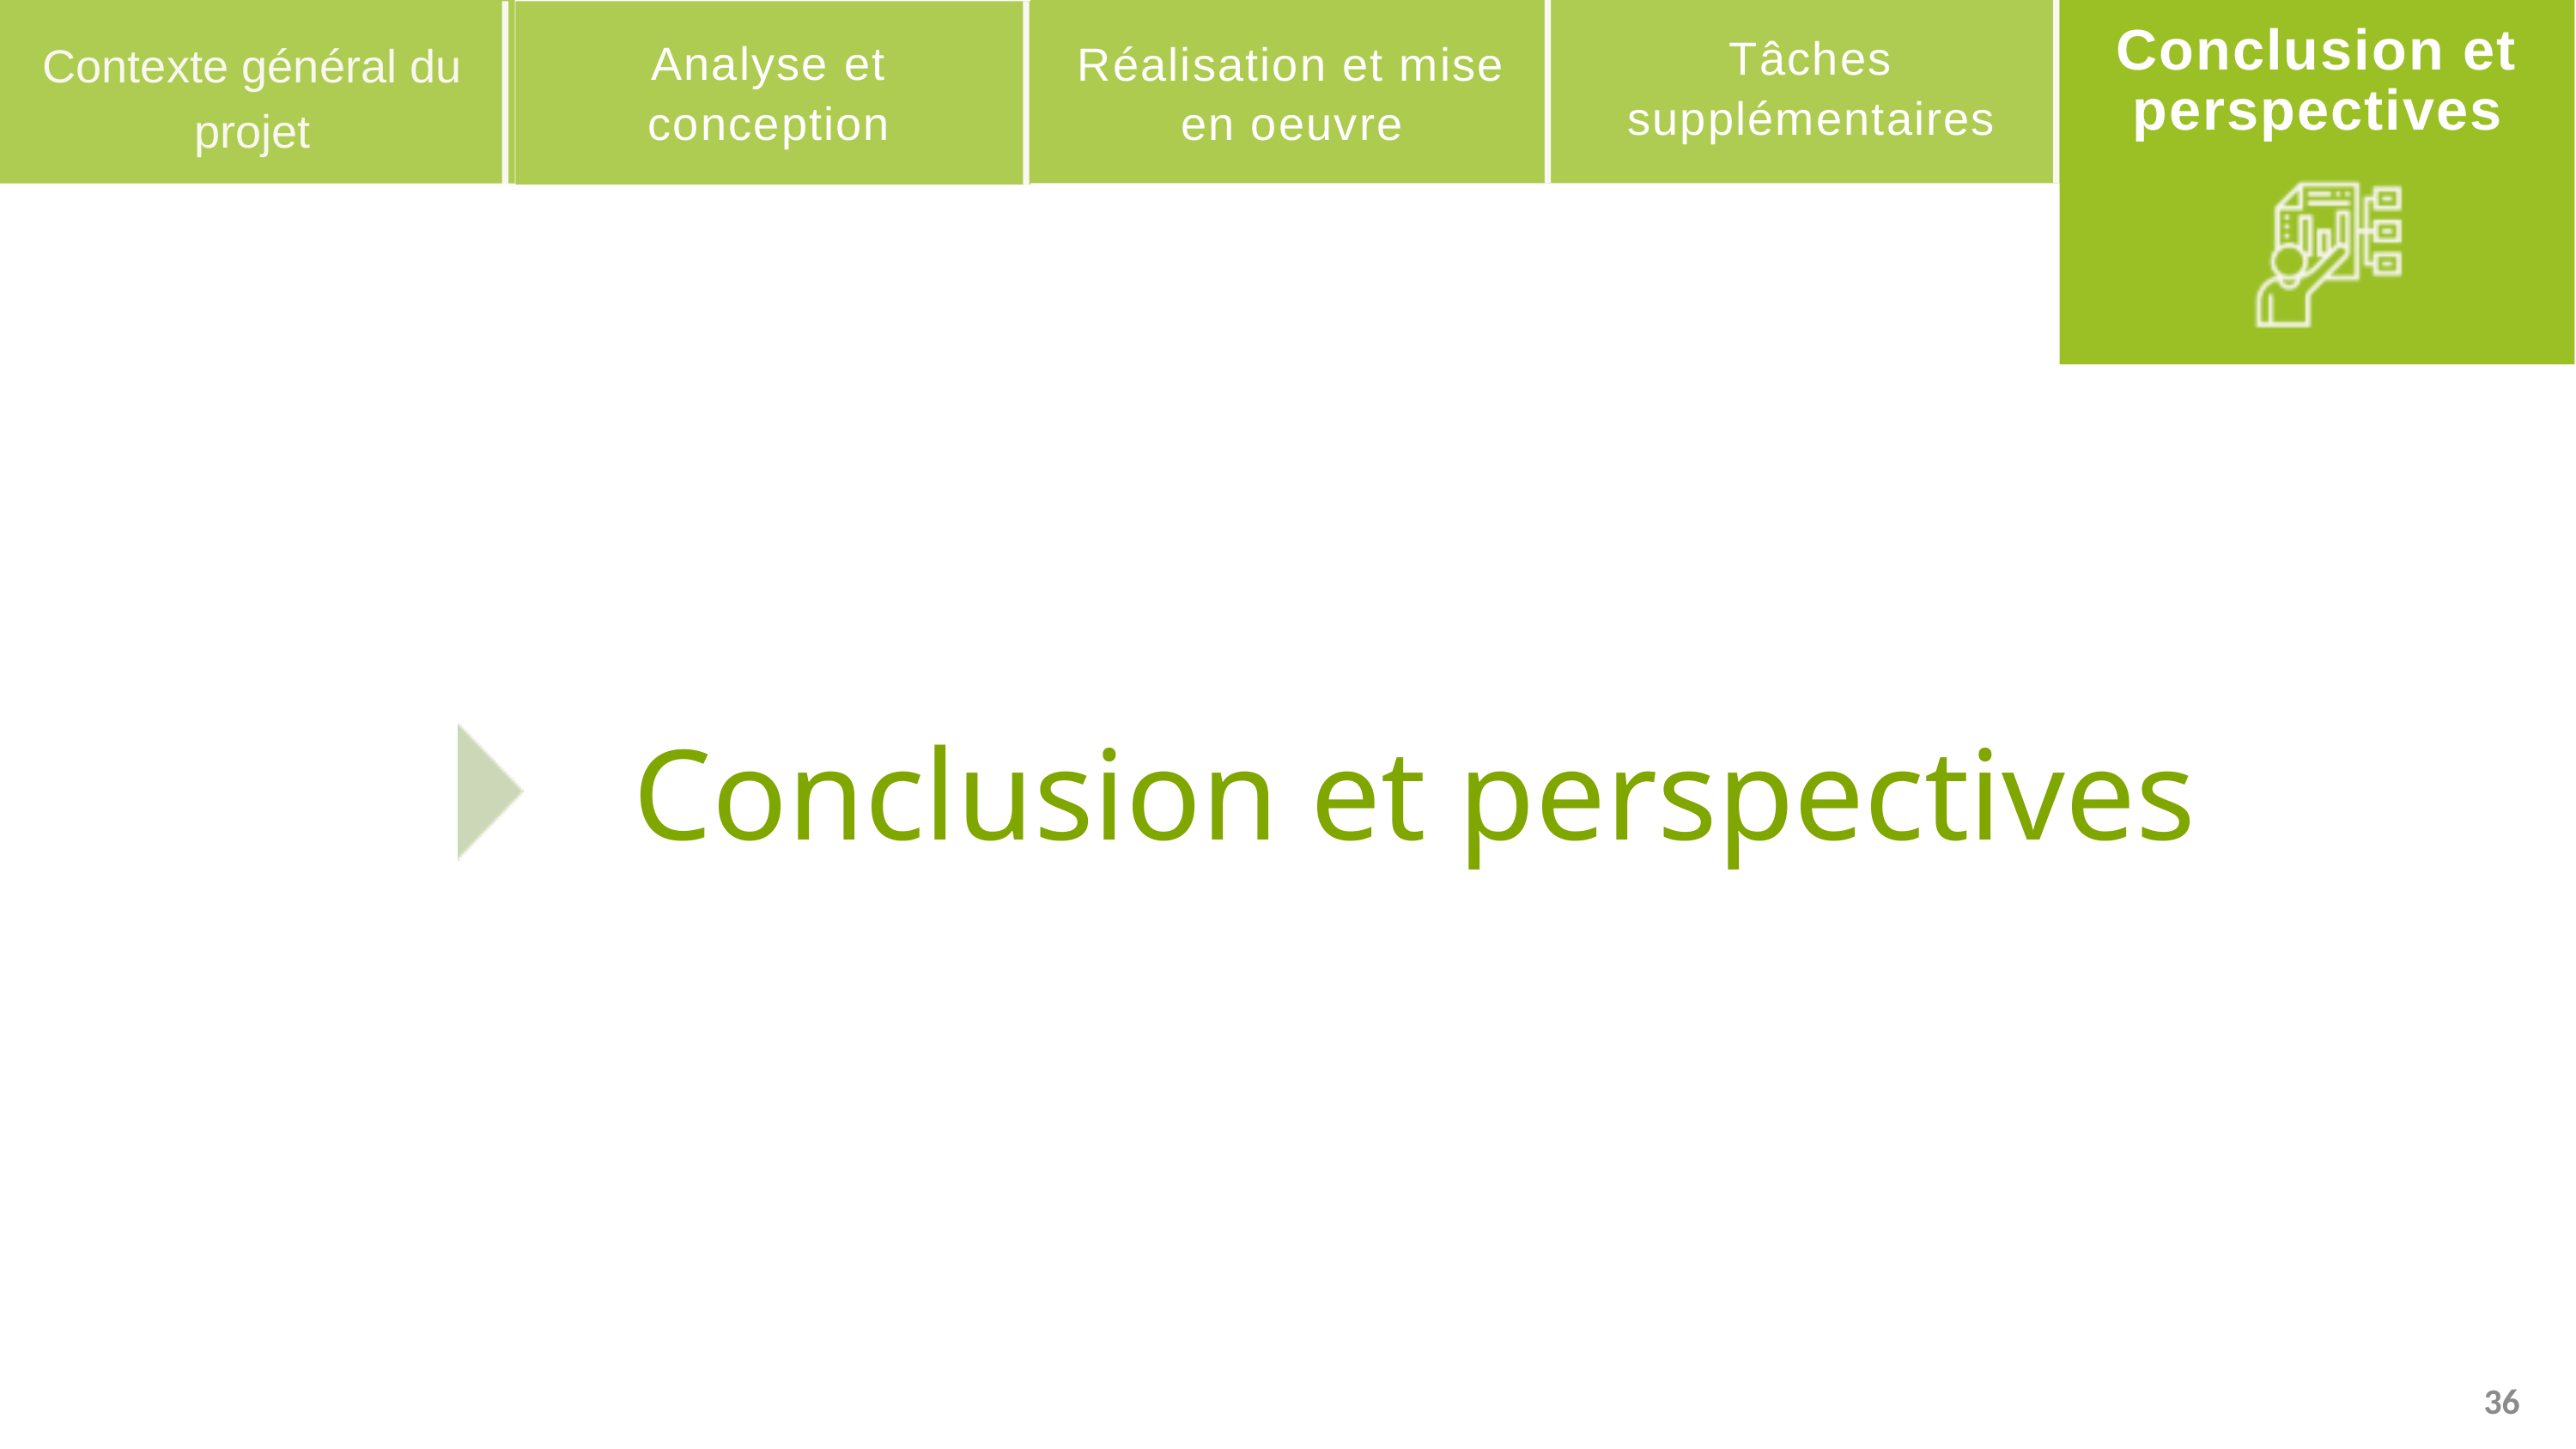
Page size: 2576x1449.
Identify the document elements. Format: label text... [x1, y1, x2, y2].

text_box [515, 126, 1023, 185]
text_box [1552, 124, 2053, 184]
text_box [515, 1, 1023, 65]
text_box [934, 67, 1119, 119]
text_box [0, 0, 515, 184]
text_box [1965, 65, 2149, 118]
text_box Réalisation et mise en oeuvre [1064, 30, 1520, 150]
slide_number 36 [2233, 1374, 2533, 1427]
text_box Conclusion et perspectives [633, 690, 2259, 865]
picture [2219, 161, 2439, 343]
text_box Tâches supplémentaires [1575, 24, 2048, 145]
text_box [2059, 0, 2575, 365]
text_box Contexte général du projet [24, 27, 480, 158]
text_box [413, 67, 598, 119]
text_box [1455, 65, 1640, 118]
text_box [1552, 0, 2053, 64]
text_box Conclusion et perspectives [2088, 21, 2547, 142]
text_box Analyse et conception [541, 29, 998, 150]
picture [458, 724, 524, 862]
text_box [1030, 0, 1544, 65]
text_box [1030, 124, 1544, 184]
